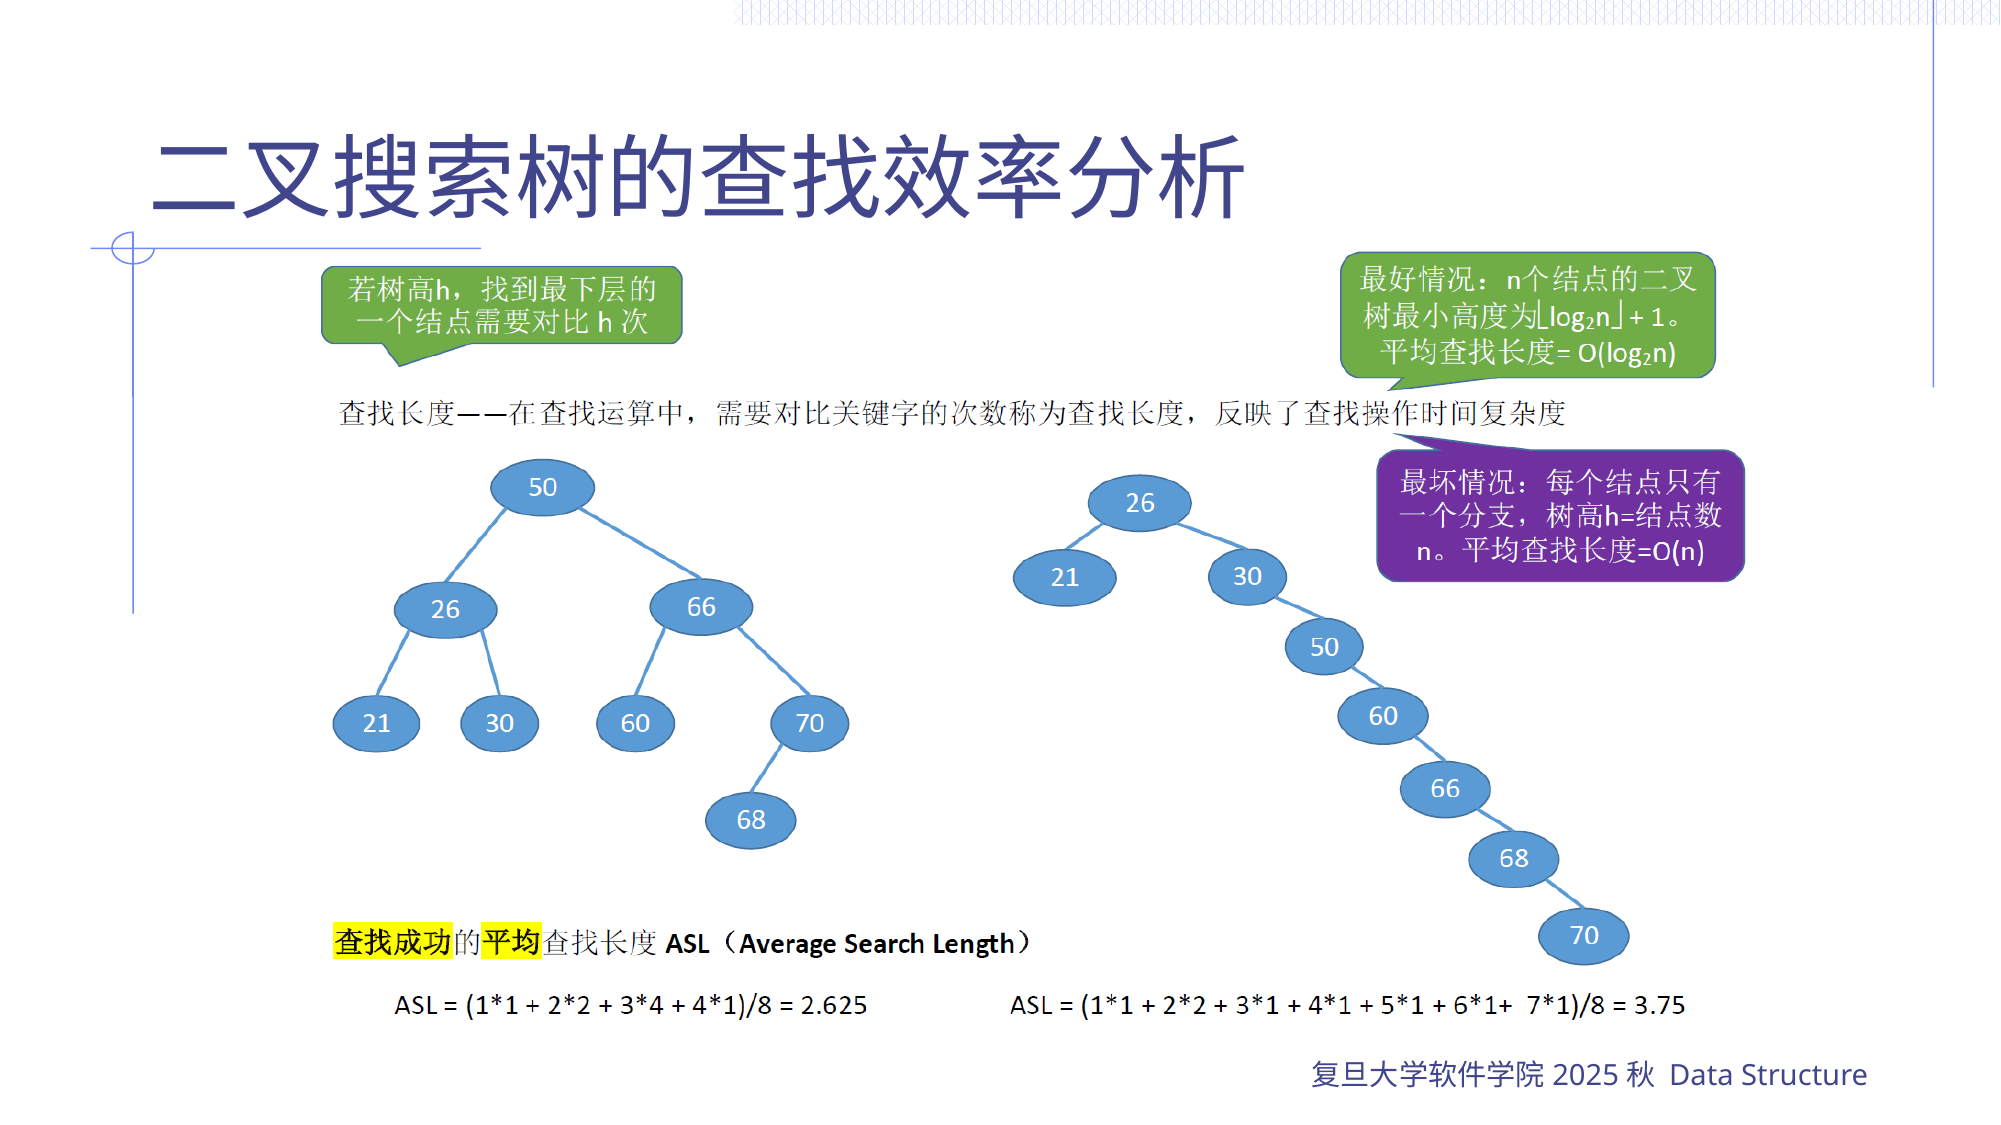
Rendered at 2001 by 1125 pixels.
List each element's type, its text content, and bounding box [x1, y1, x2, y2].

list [286, 243, 1780, 1057]
title 二叉搜索树的查找效率分析 [133, 50, 1834, 238]
